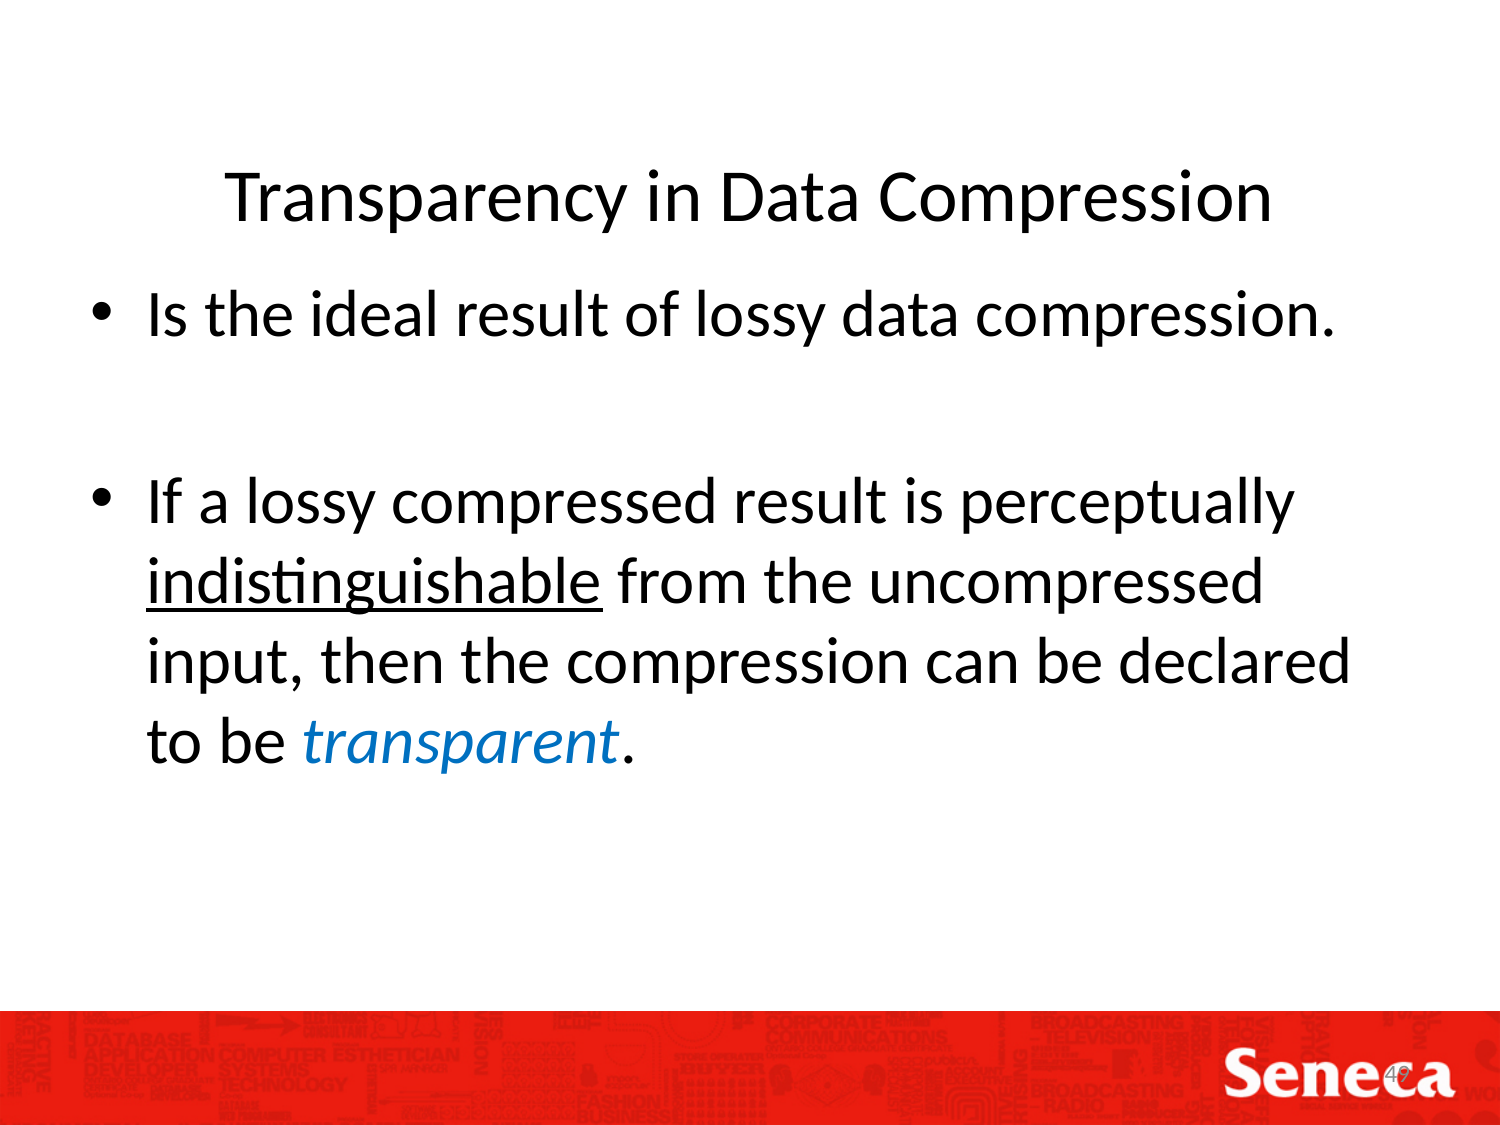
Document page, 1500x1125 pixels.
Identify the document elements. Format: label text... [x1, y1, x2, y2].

list Is the ideal result of lossy data compression. If a lossy compressed result is perceptually indistinguishable from the uncompressed input, then the compression can be declared to be transparent. [75, 262, 1425, 1005]
slide_number 49 [1074, 1042, 1425, 1103]
title Transparency in Data Compression [75, 115, 1425, 262]
picture [0, 1011, 1500, 1125]
